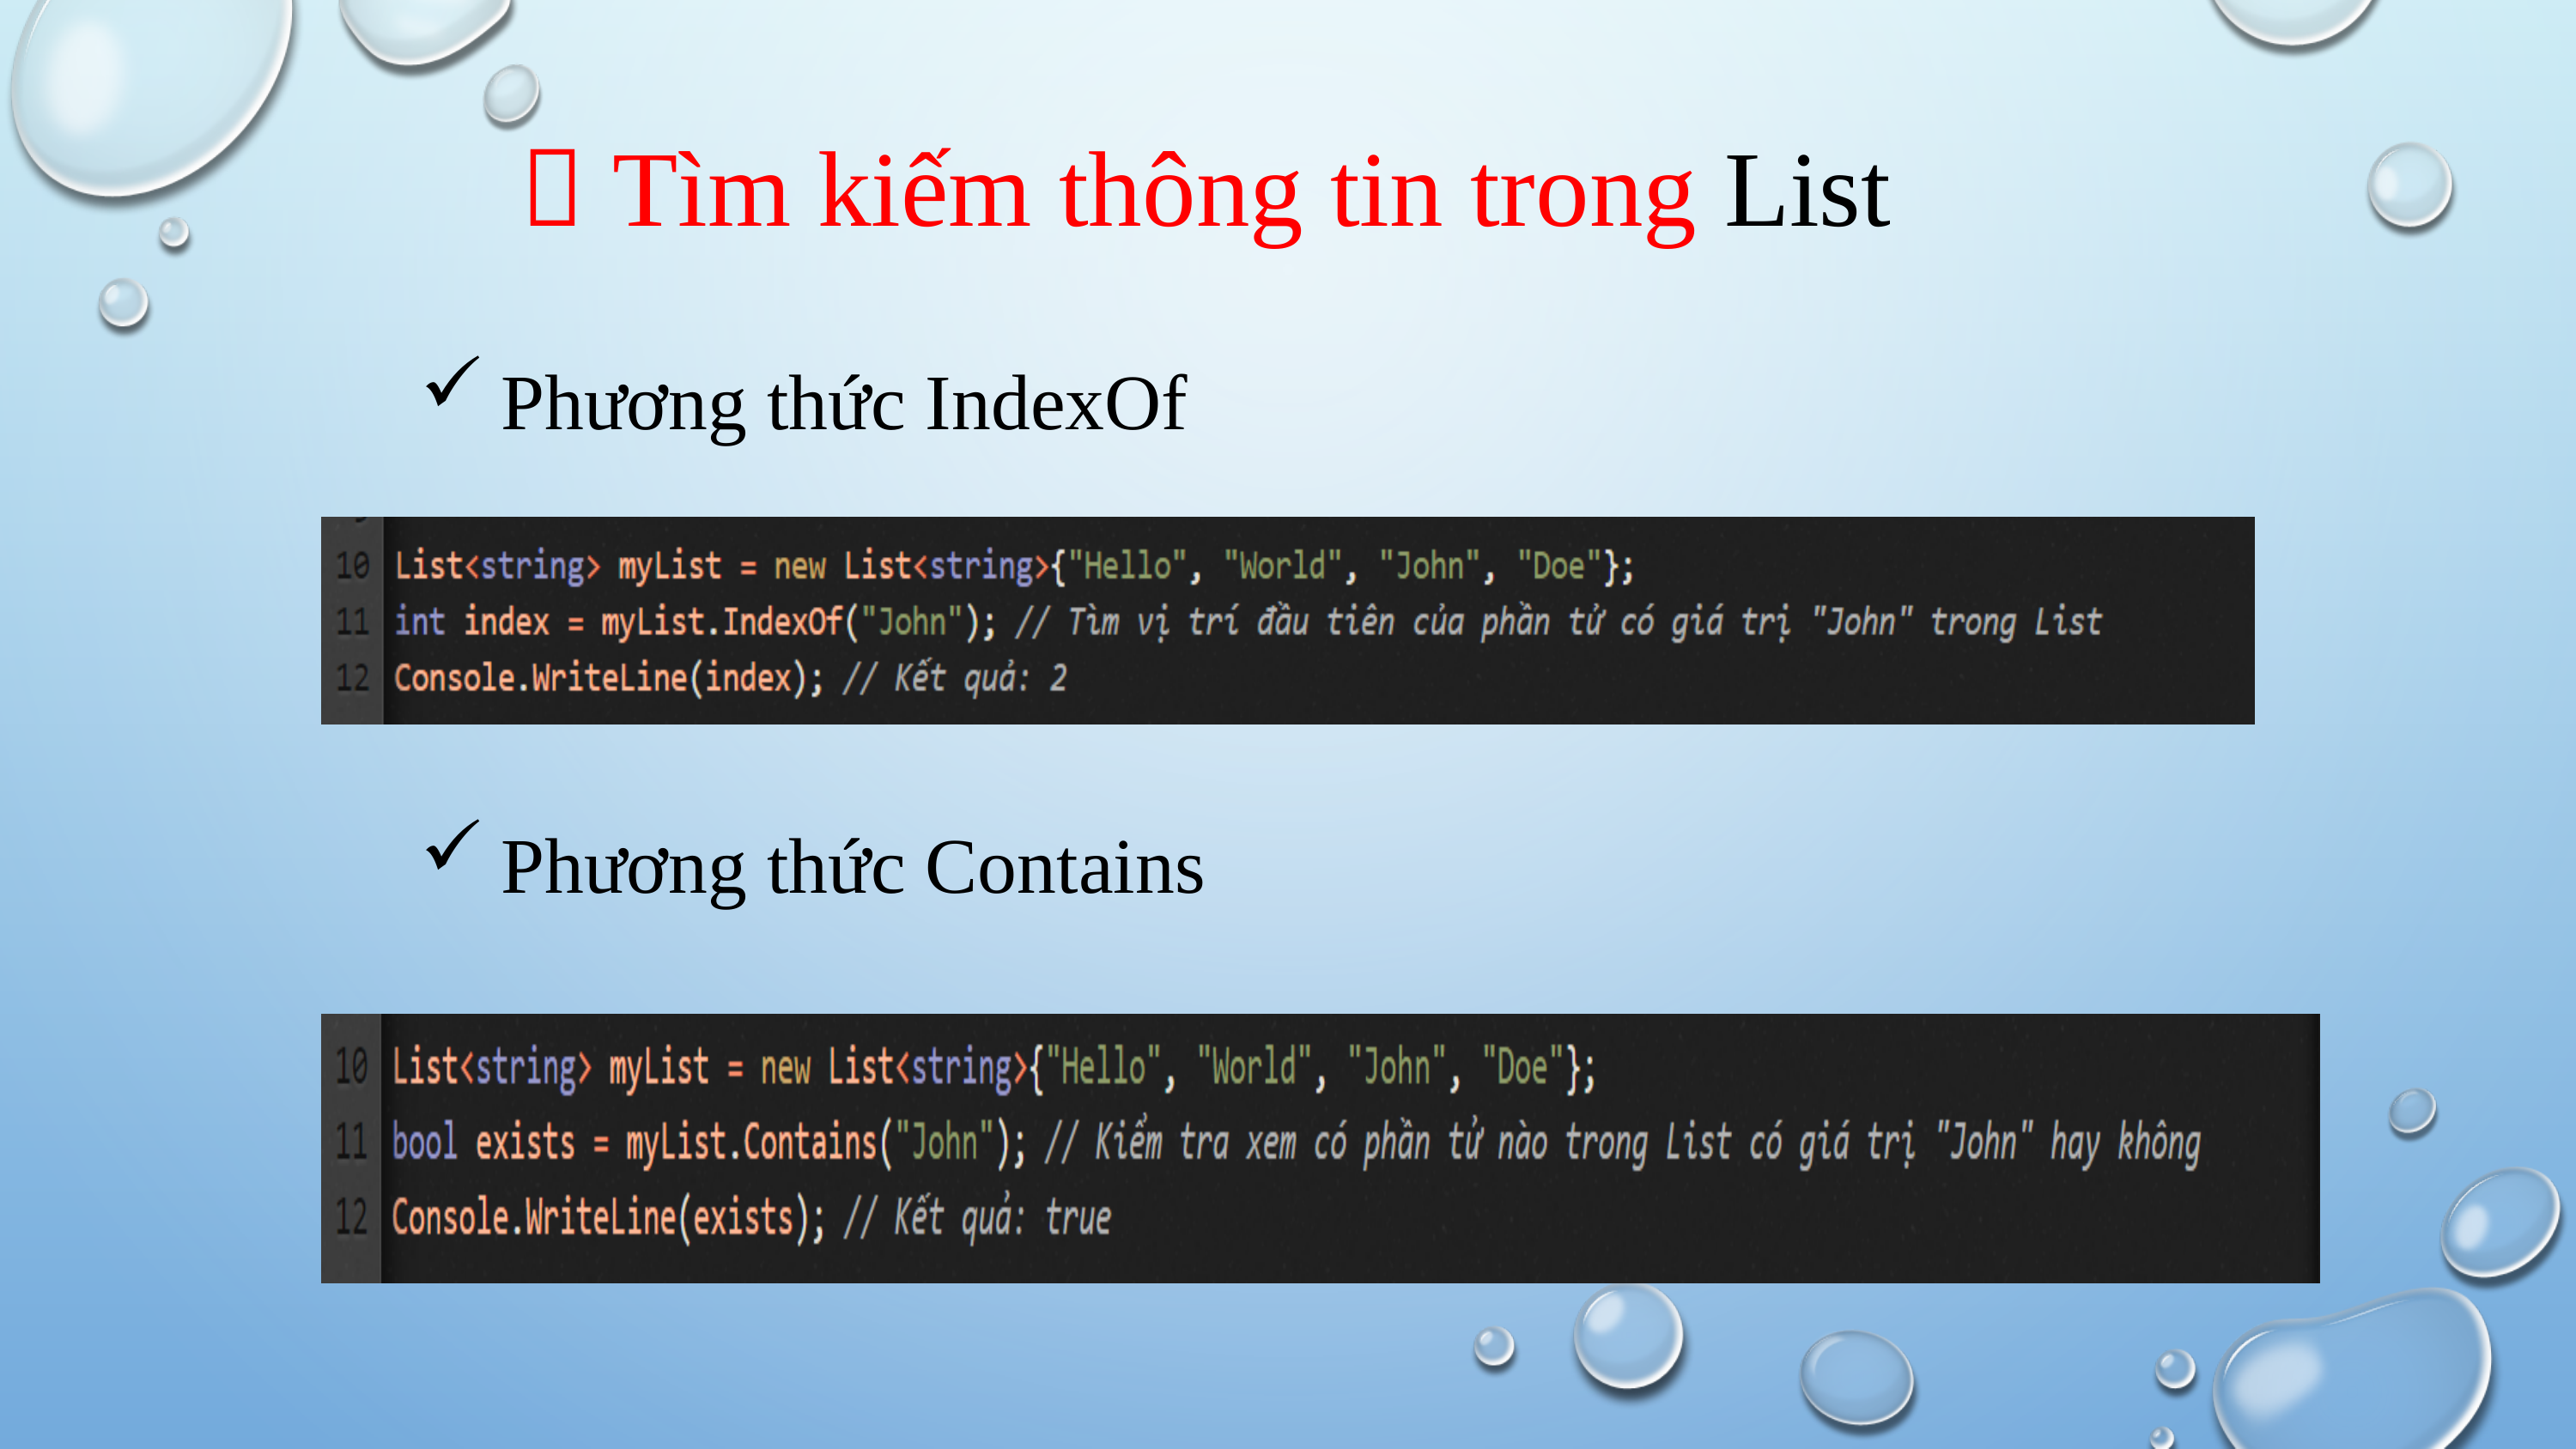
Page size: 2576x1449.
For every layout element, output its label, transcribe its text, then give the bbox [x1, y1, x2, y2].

picture [0, 0, 2576, 1449]
text_box  Tìm kiếm thông tin trong List [508, 48, 2068, 255]
text_box Phương thức IndexOf [407, 344, 1696, 452]
text_box Phương thức Contains [407, 808, 1696, 916]
